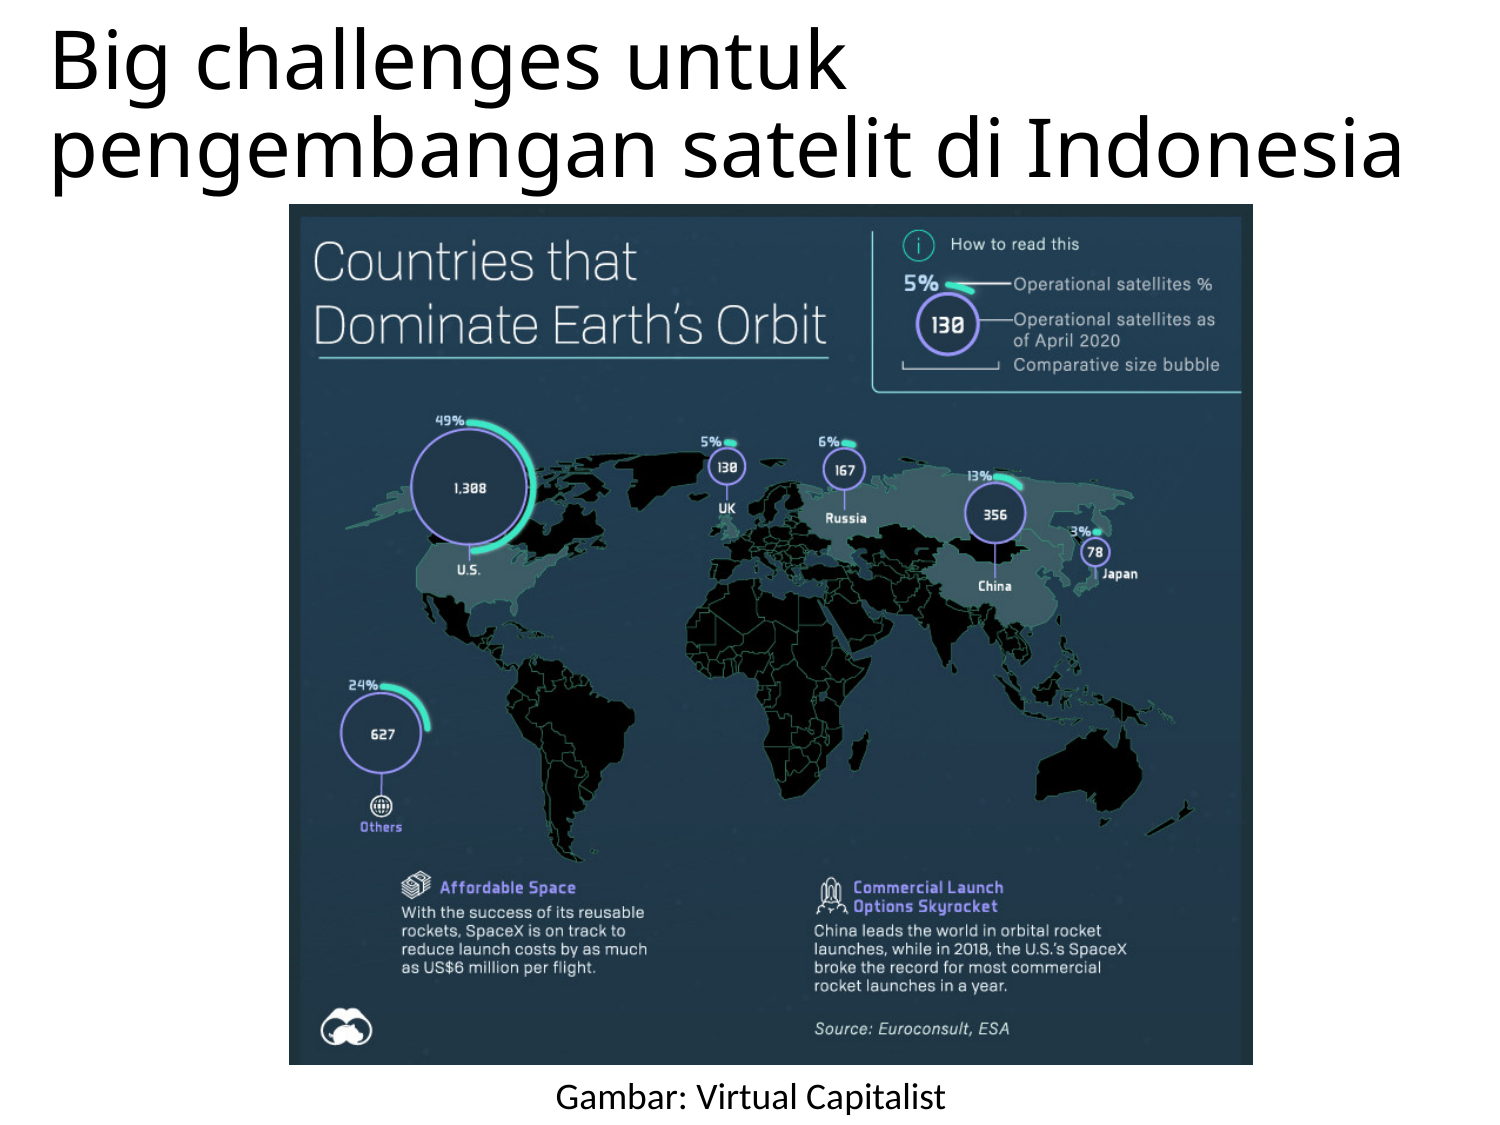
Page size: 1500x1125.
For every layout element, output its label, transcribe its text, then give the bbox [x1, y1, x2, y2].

picture [289, 204, 1253, 1065]
text_box Gambar: Virtual Capitalist [540, 1065, 1099, 1125]
title Big challenges untuk pengembangan satelit di Indonesia [33, 0, 1433, 216]
